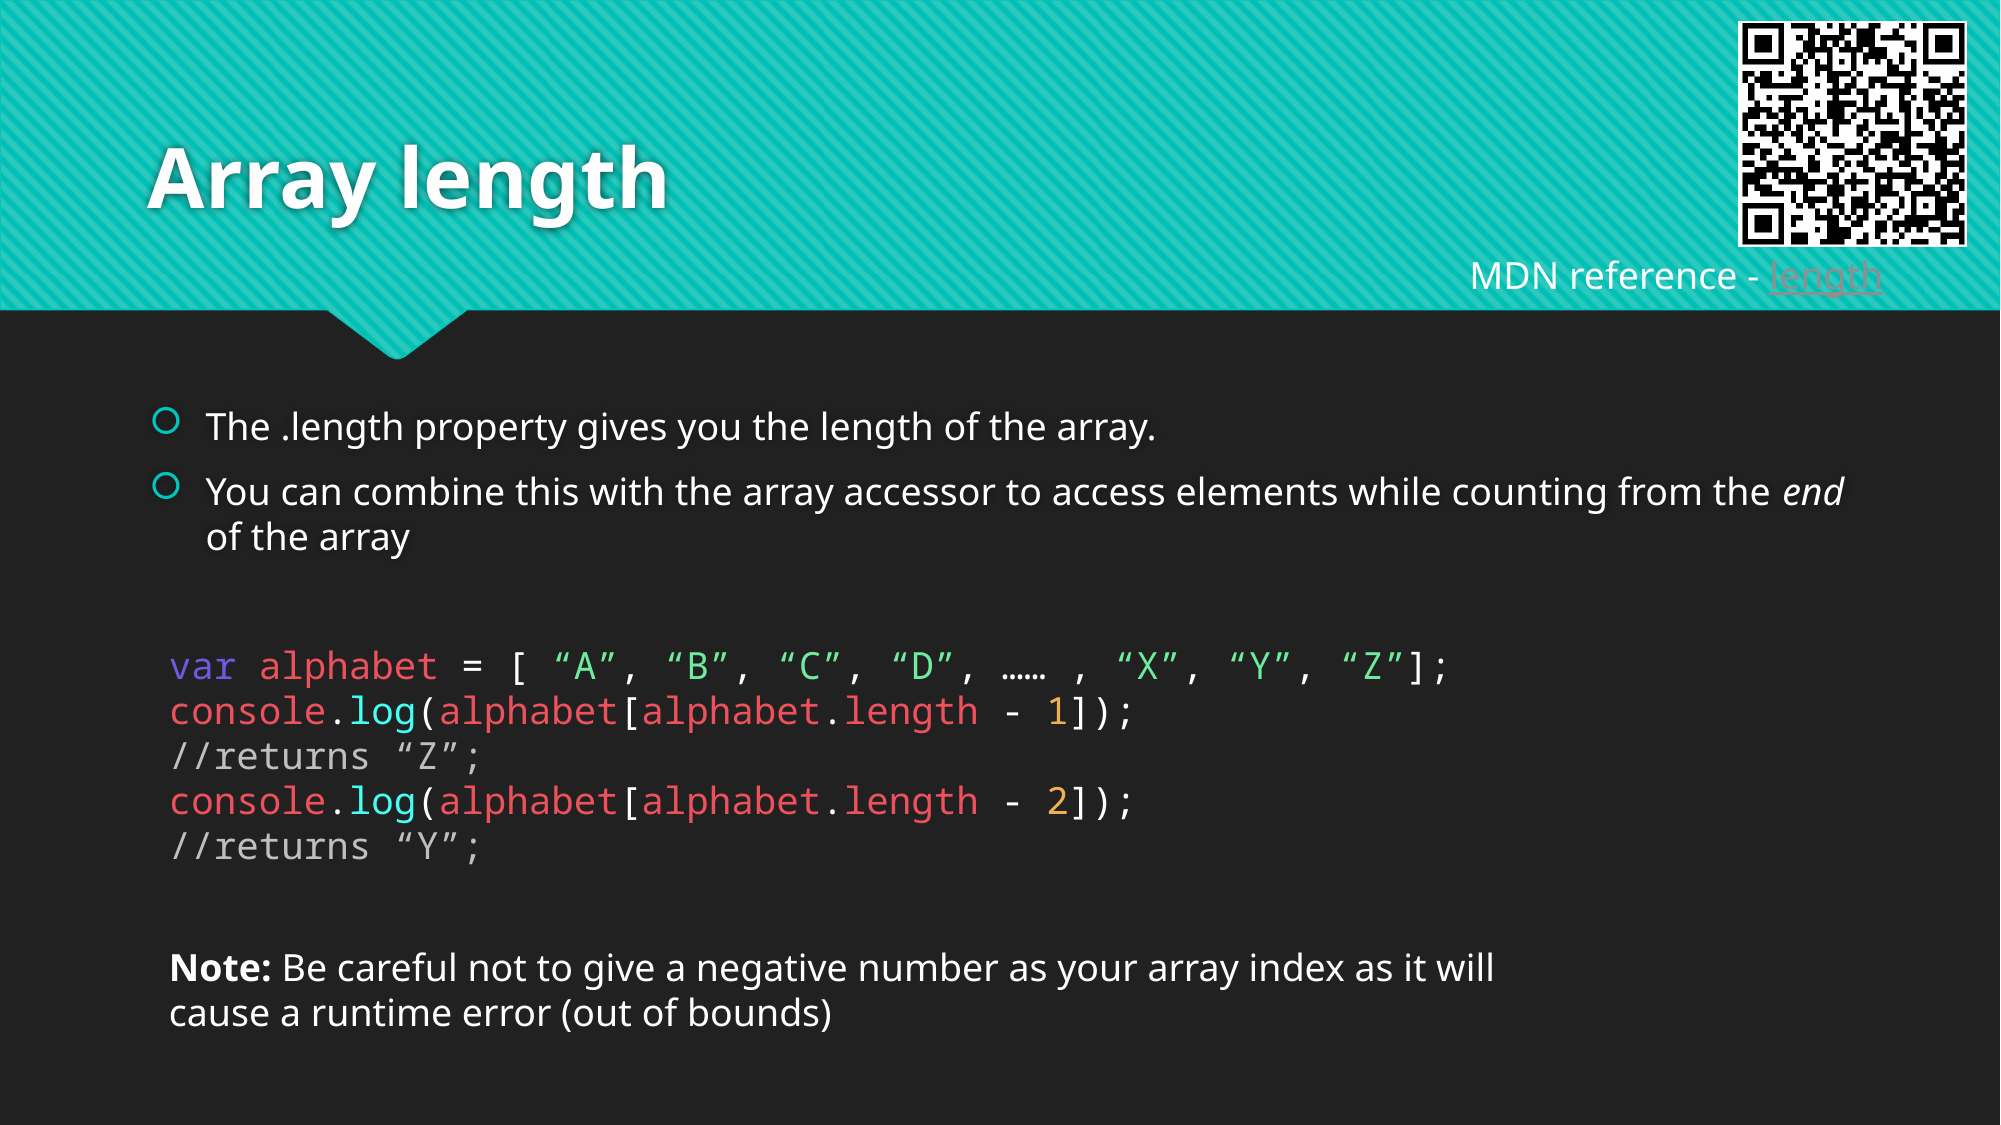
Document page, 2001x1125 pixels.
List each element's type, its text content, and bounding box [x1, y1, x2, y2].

list The .length property gives you the length of the array. You can combine this with the array accessor to access elements while counting from the end of the array [134, 364, 1866, 662]
title Array length [132, 73, 1738, 233]
text_box var alphabet = [ “A”, “B”, “C”, “D”, …… , “X”, “Y”, “Z”]; console.log(alphabet[alphabet.length - 1]); //returns “Z”; console.log(alphabet[alphabet.length - 2]); //returns “Y”; [154, 634, 1546, 875]
text_box Note: Be careful not to give a negative number as your array index as it will cause a runtime error (out of bounds) [154, 936, 1609, 1041]
picture [1738, 21, 1967, 247]
text_box MDN reference - length [1454, 244, 2000, 310]
